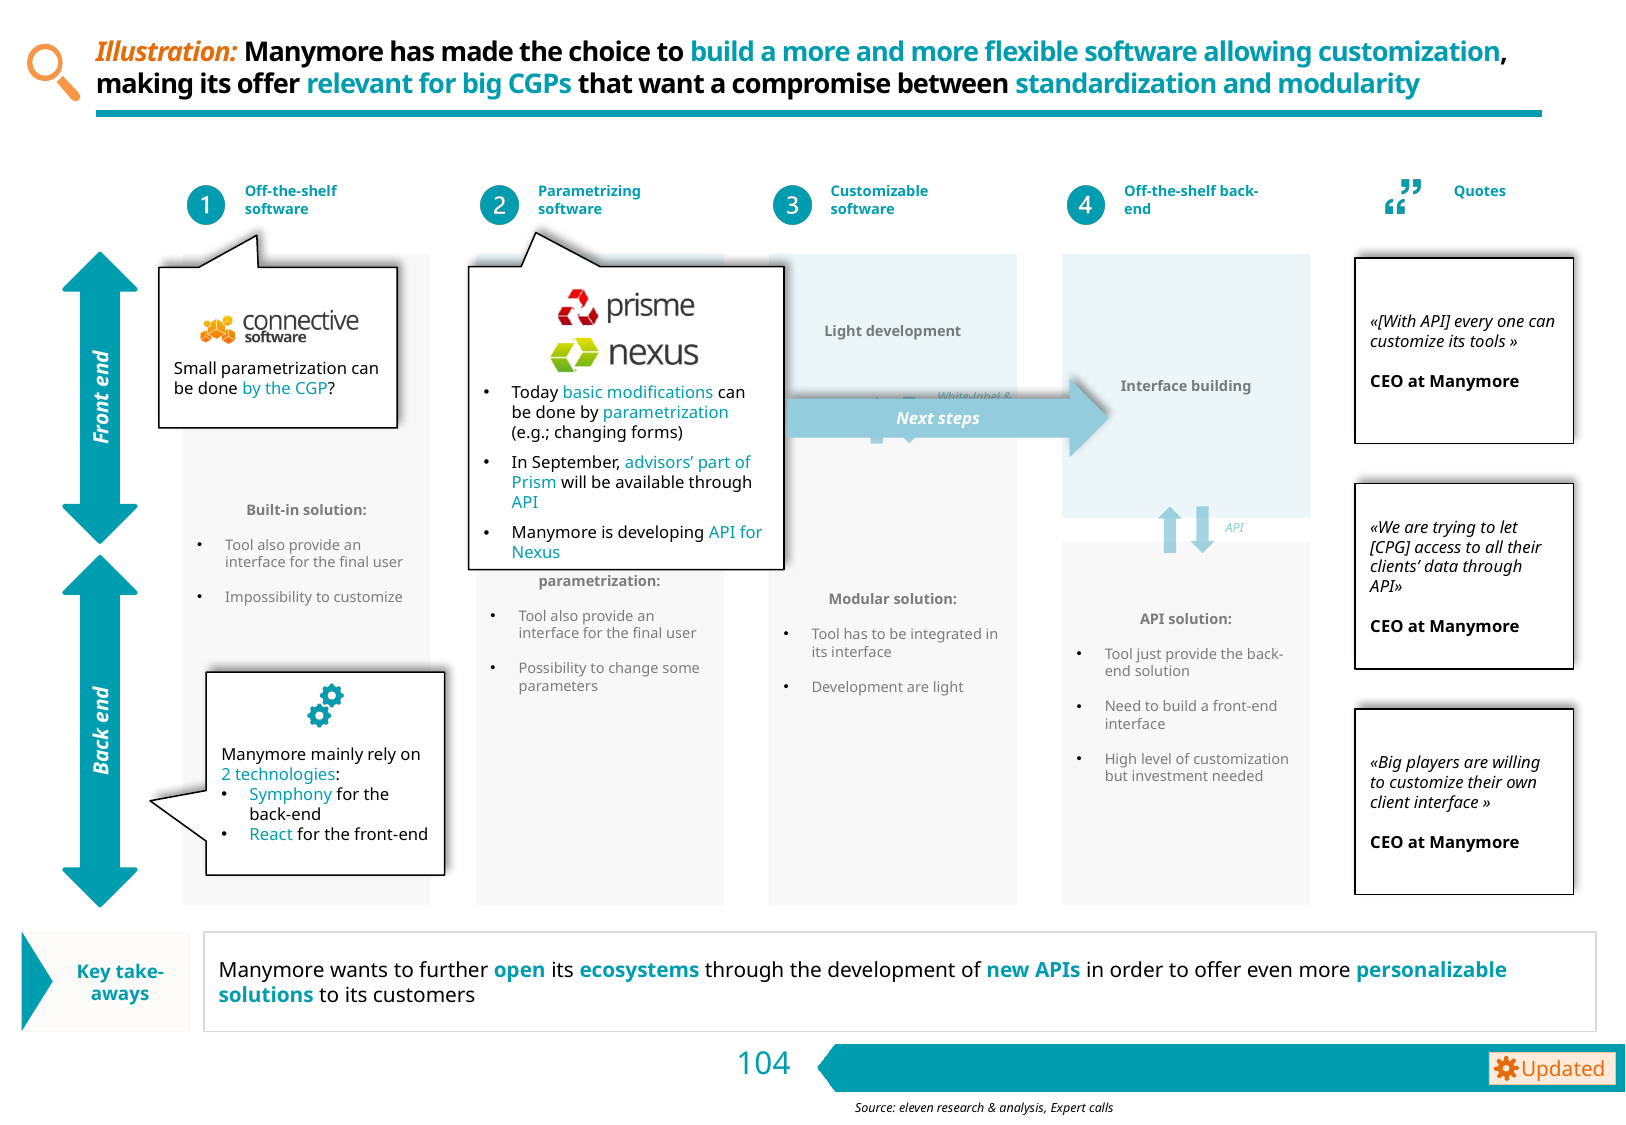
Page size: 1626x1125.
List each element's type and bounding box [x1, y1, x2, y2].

text_box [1428, 174, 1574, 207]
text_box [26, 43, 82, 103]
picture [299, 679, 352, 732]
picture [810, 1044, 1625, 1115]
picture [1378, 172, 1428, 222]
picture [548, 335, 704, 378]
text_box [21, 931, 189, 1032]
picture [552, 284, 700, 331]
title [95, 19, 1542, 114]
text_box [64, 174, 1311, 906]
text_box [1488, 1052, 1616, 1085]
text_box [1355, 258, 1574, 444]
text_box [1355, 483, 1574, 669]
text_box [1355, 709, 1574, 895]
text_box [203, 932, 1596, 1032]
picture [192, 304, 364, 351]
